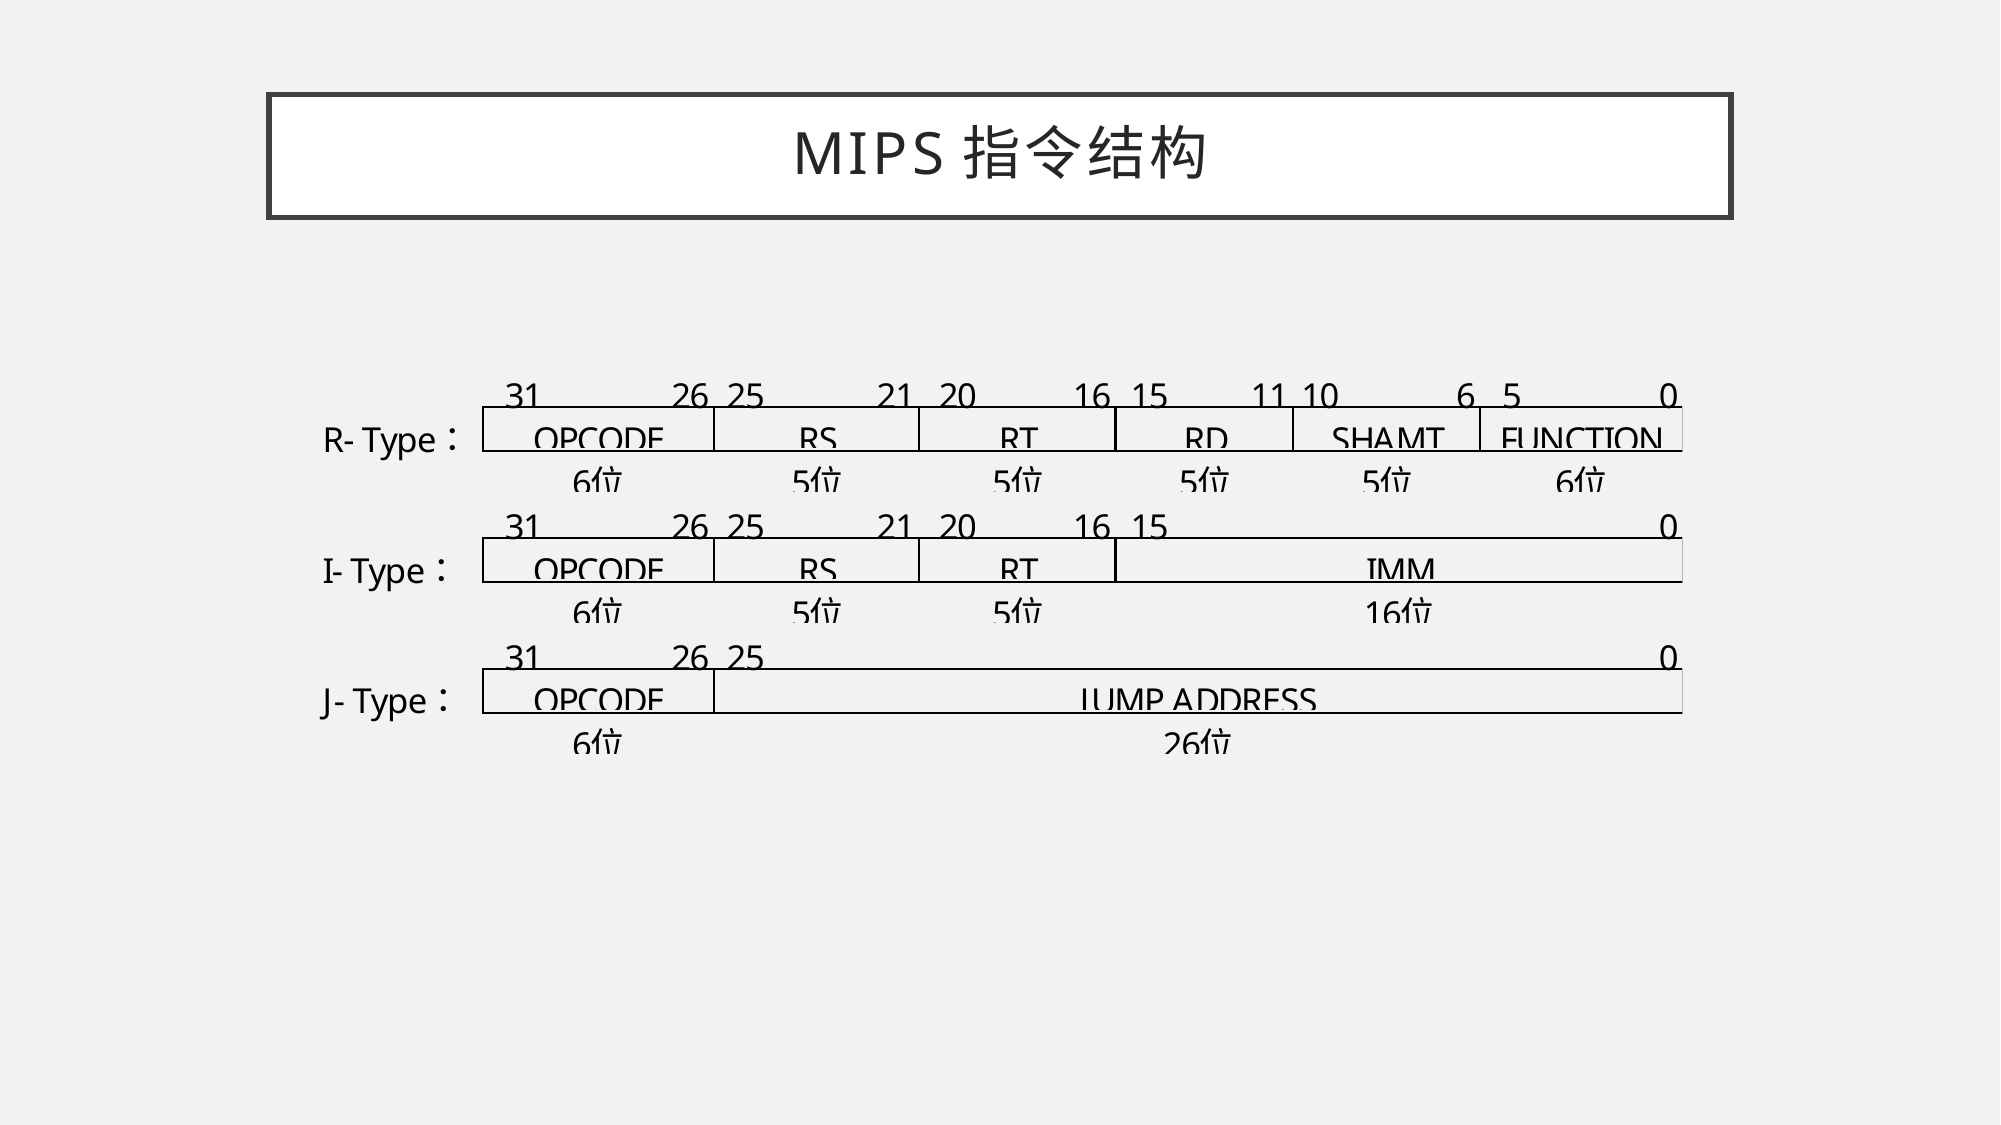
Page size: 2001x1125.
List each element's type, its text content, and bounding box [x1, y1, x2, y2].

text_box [315, 362, 1685, 759]
title MIPS指令结构 [266, 92, 1734, 220]
